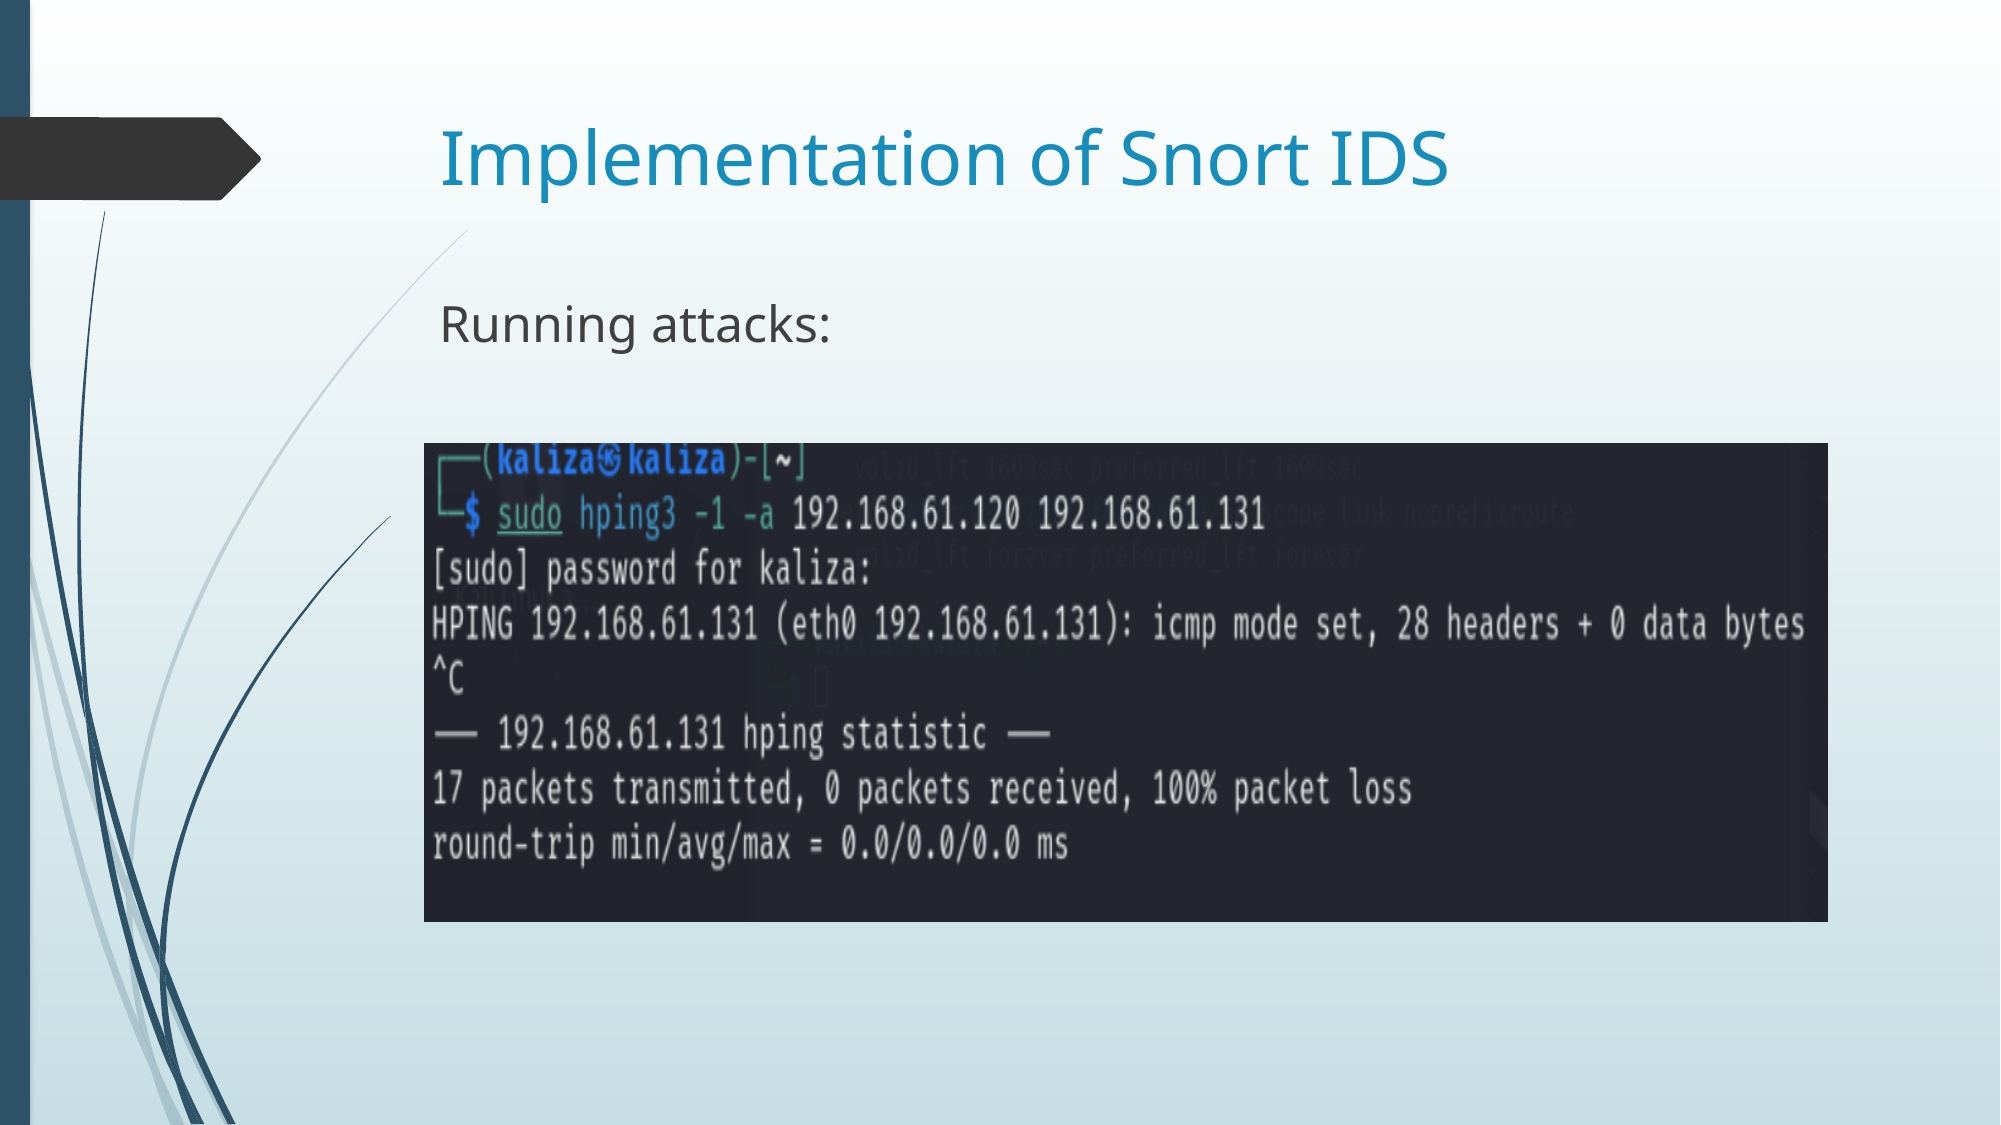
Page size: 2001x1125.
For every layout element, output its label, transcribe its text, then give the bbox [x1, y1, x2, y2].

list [424, 443, 1828, 922]
title Implementation of Snort IDS [425, 102, 1888, 313]
list Running attacks: [424, 265, 1080, 360]
